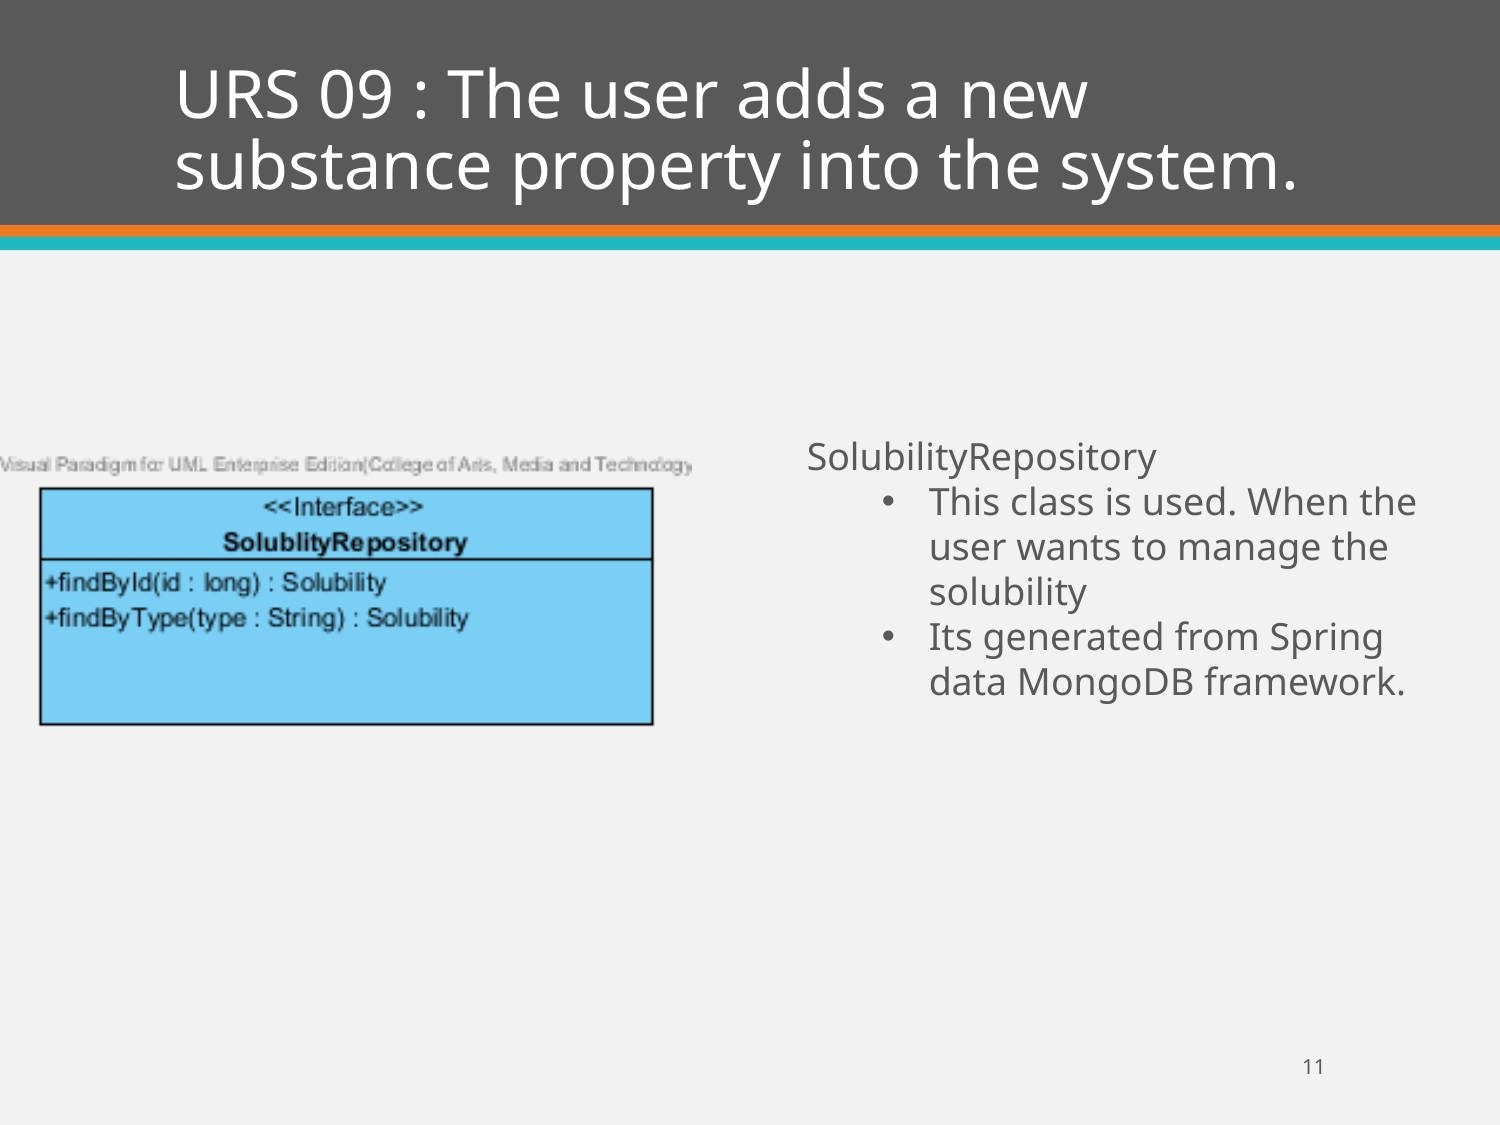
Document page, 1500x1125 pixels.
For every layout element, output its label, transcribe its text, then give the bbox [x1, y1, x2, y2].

slide_number 11 [1171, 1045, 1341, 1091]
title URS 09 : The user adds a new substance property into the system. [159, 41, 1341, 212]
text_box SolubilityRepository This class is used. When the user wants to manage the solubility Its generated from Spring data MongoDB framework. [792, 425, 1462, 711]
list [0, 448, 692, 764]
